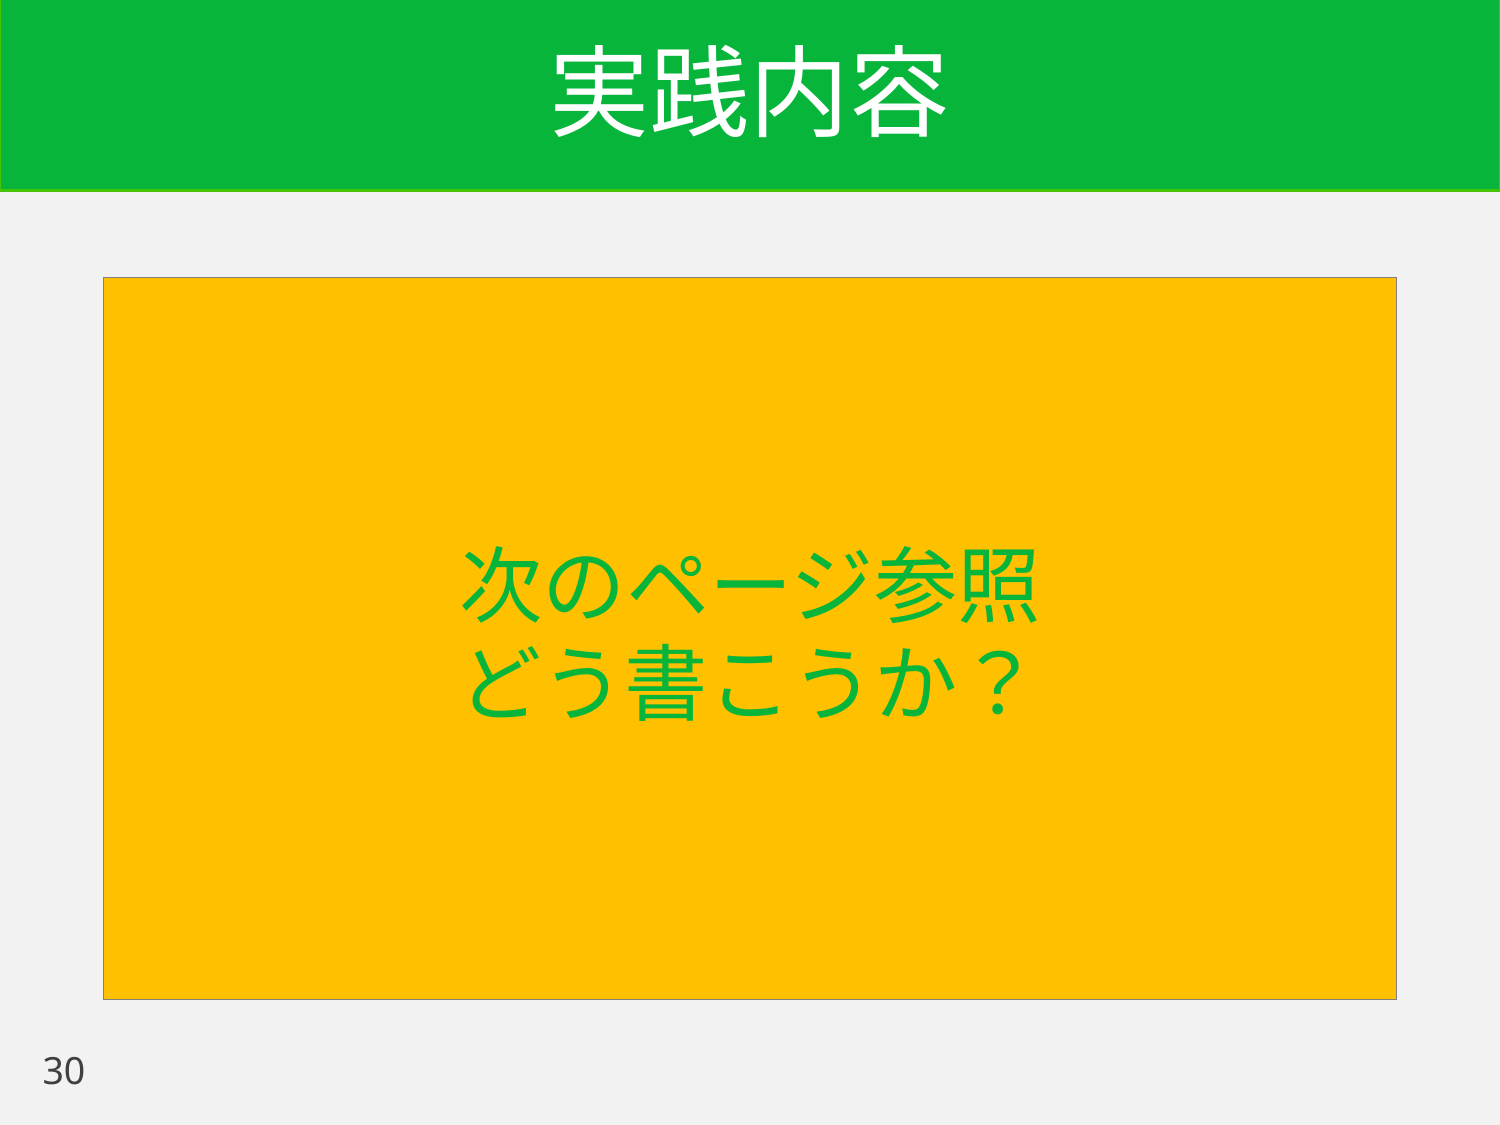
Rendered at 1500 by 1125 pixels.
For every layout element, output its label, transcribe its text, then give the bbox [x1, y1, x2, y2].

slide_number 30 [27, 1042, 146, 1102]
list 次のページ参照 どう書こうか？ [103, 277, 1397, 1000]
title 実践内容 [0, 53, 1500, 140]
